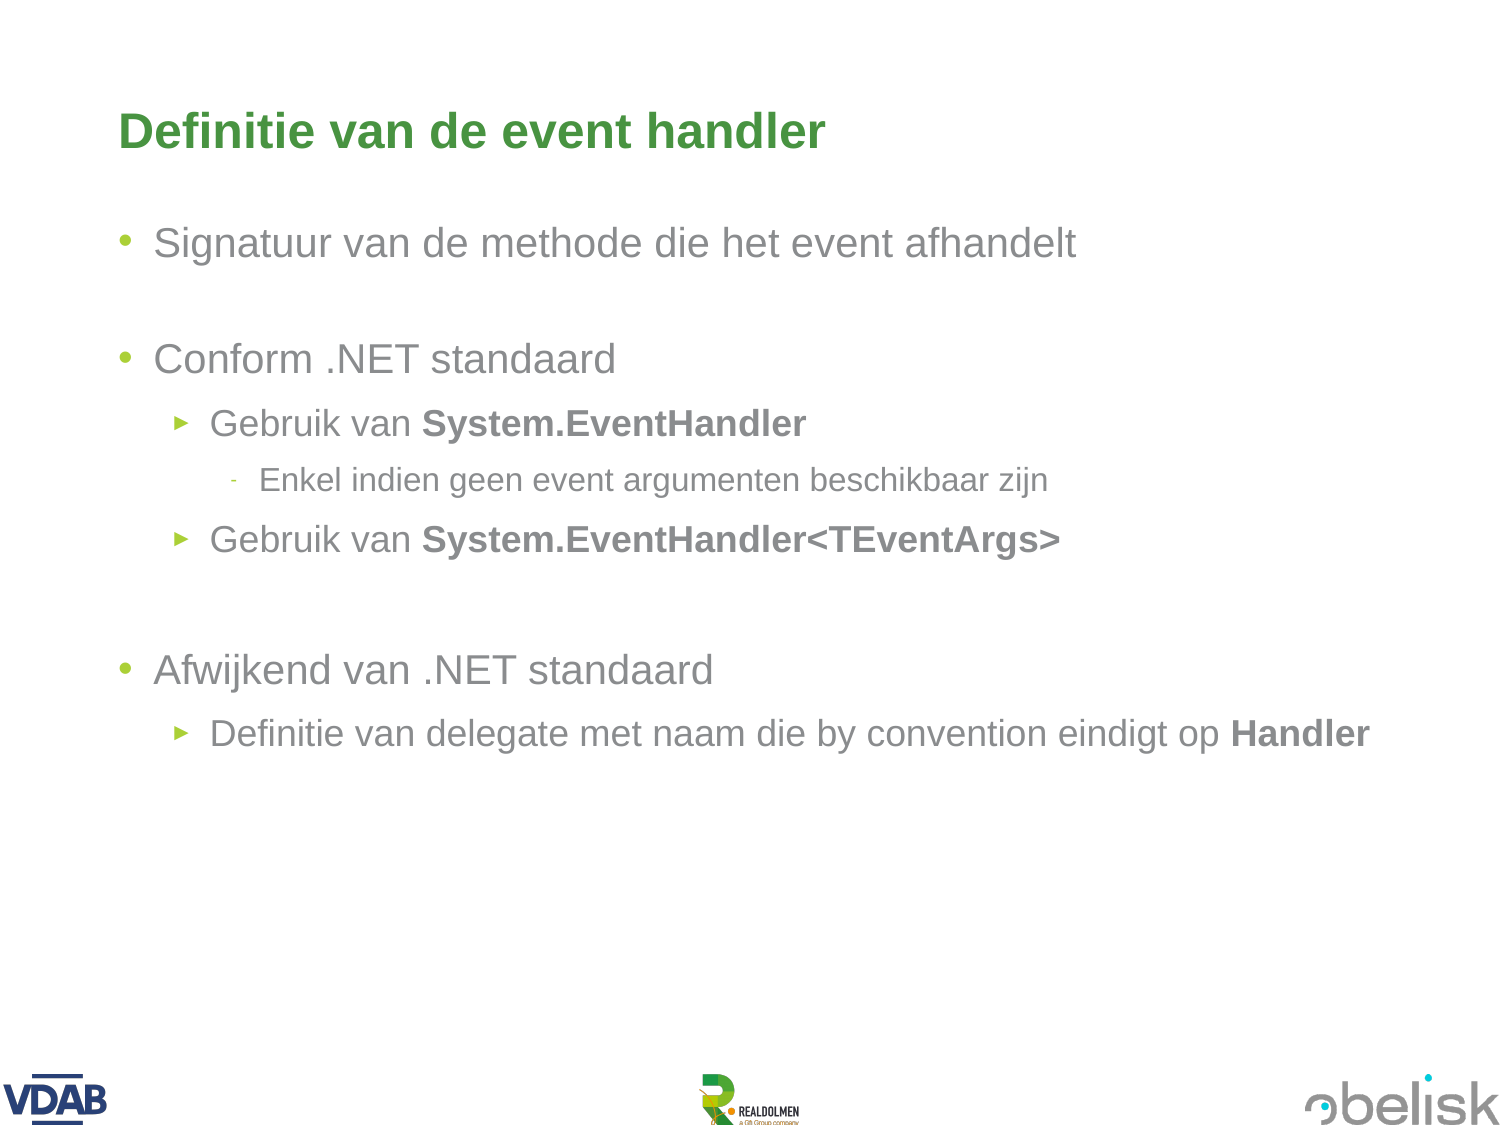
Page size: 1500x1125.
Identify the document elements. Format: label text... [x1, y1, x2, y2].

picture [699, 1074, 801, 1125]
picture [3, 1074, 107, 1125]
picture [1305, 1074, 1500, 1125]
title Definitie van de event handler [103, 59, 1397, 197]
list Signatuur van de methode die het event afhandelt Conform .NET standaard Gebruik van System.EventHandler Enkel indien geen event argumenten beschikbaar zijn Gebruik van System.EventHandler<TEventArgs> Afwijkend van .NET standaard Definitie van delegate met naam die by convention eindigt op Handler [103, 208, 1397, 1035]
